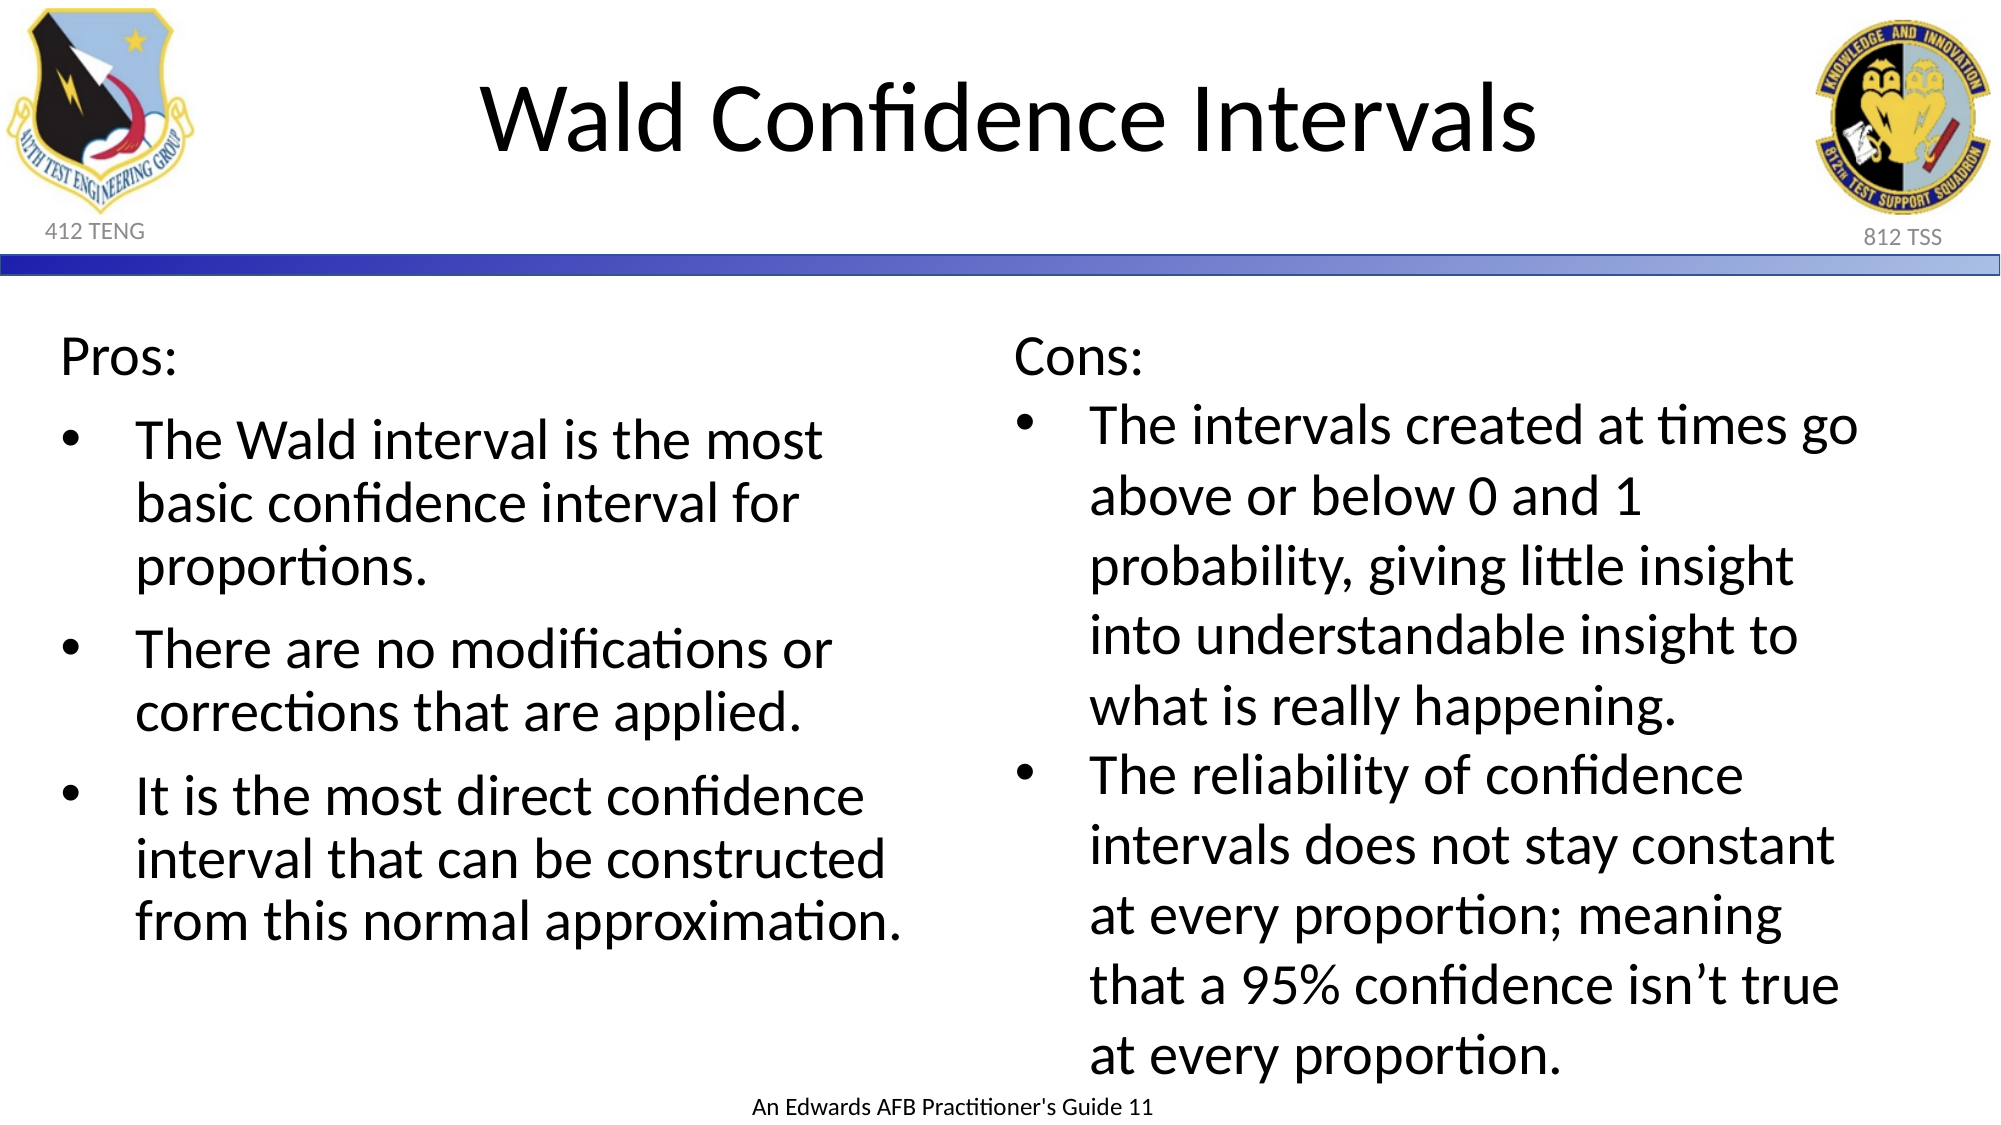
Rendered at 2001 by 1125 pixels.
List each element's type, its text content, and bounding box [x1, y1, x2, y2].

picture [0, 0, 2000, 217]
text_box An Edwards AFB Practitioner's Guide 11 [737, 1082, 1204, 1125]
list Wald Confidence Intervals [246, 21, 1773, 217]
text_box Cons: The intervals created at times go above or below 0 and 1 probability, giving little insight into understandable insight to what is really happening. The reliability of confidence intervals does not stay constant at every proportion; meaning that a 95% confidence isn’t true at every proportion. [999, 309, 1880, 1094]
list Pros: The Wald interval is the most basic confidence interval for proportions. There are no modifications or corrections that are applied. It is the most direct confidence interval that can be constructed from this normal approximation. [45, 317, 971, 1083]
